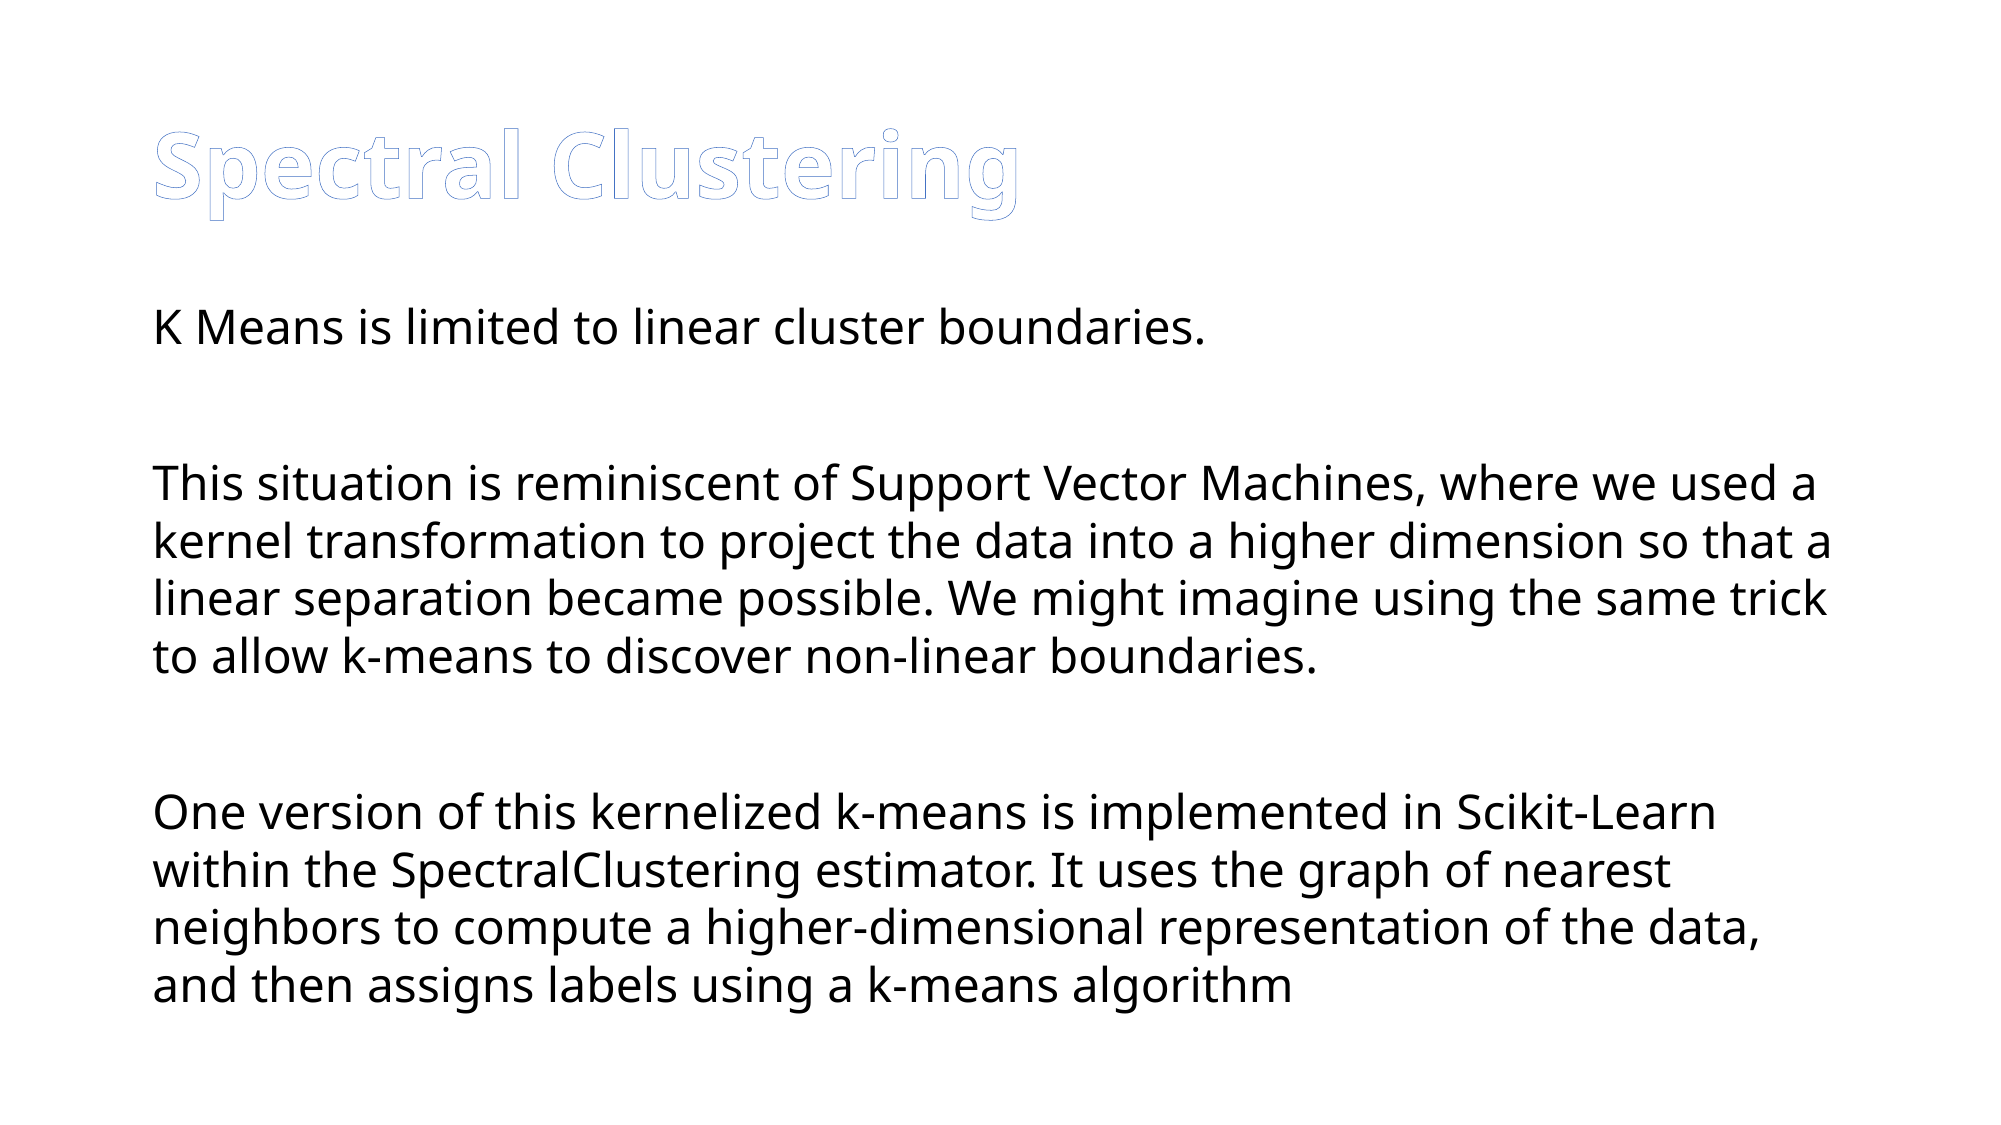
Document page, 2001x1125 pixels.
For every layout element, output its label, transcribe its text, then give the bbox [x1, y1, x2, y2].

title Spectral Clustering [137, 59, 1863, 278]
list K Means is limited to linear cluster boundaries. This situation is reminiscent of Support Vector Machines, where we used a kernel transformation to project the data into a higher dimension so that a linear separation became possible. We might imagine using the same trick to allow k-means to discover non-linear boundaries. One version of this kernelized k-means is implemented in Scikit-Learn within the SpectralClustering estimator. It uses the graph of nearest neighbors to compute a higher-dimensional representation of the data, and then assigns labels using a k-means algorithm [137, 288, 1863, 1003]
